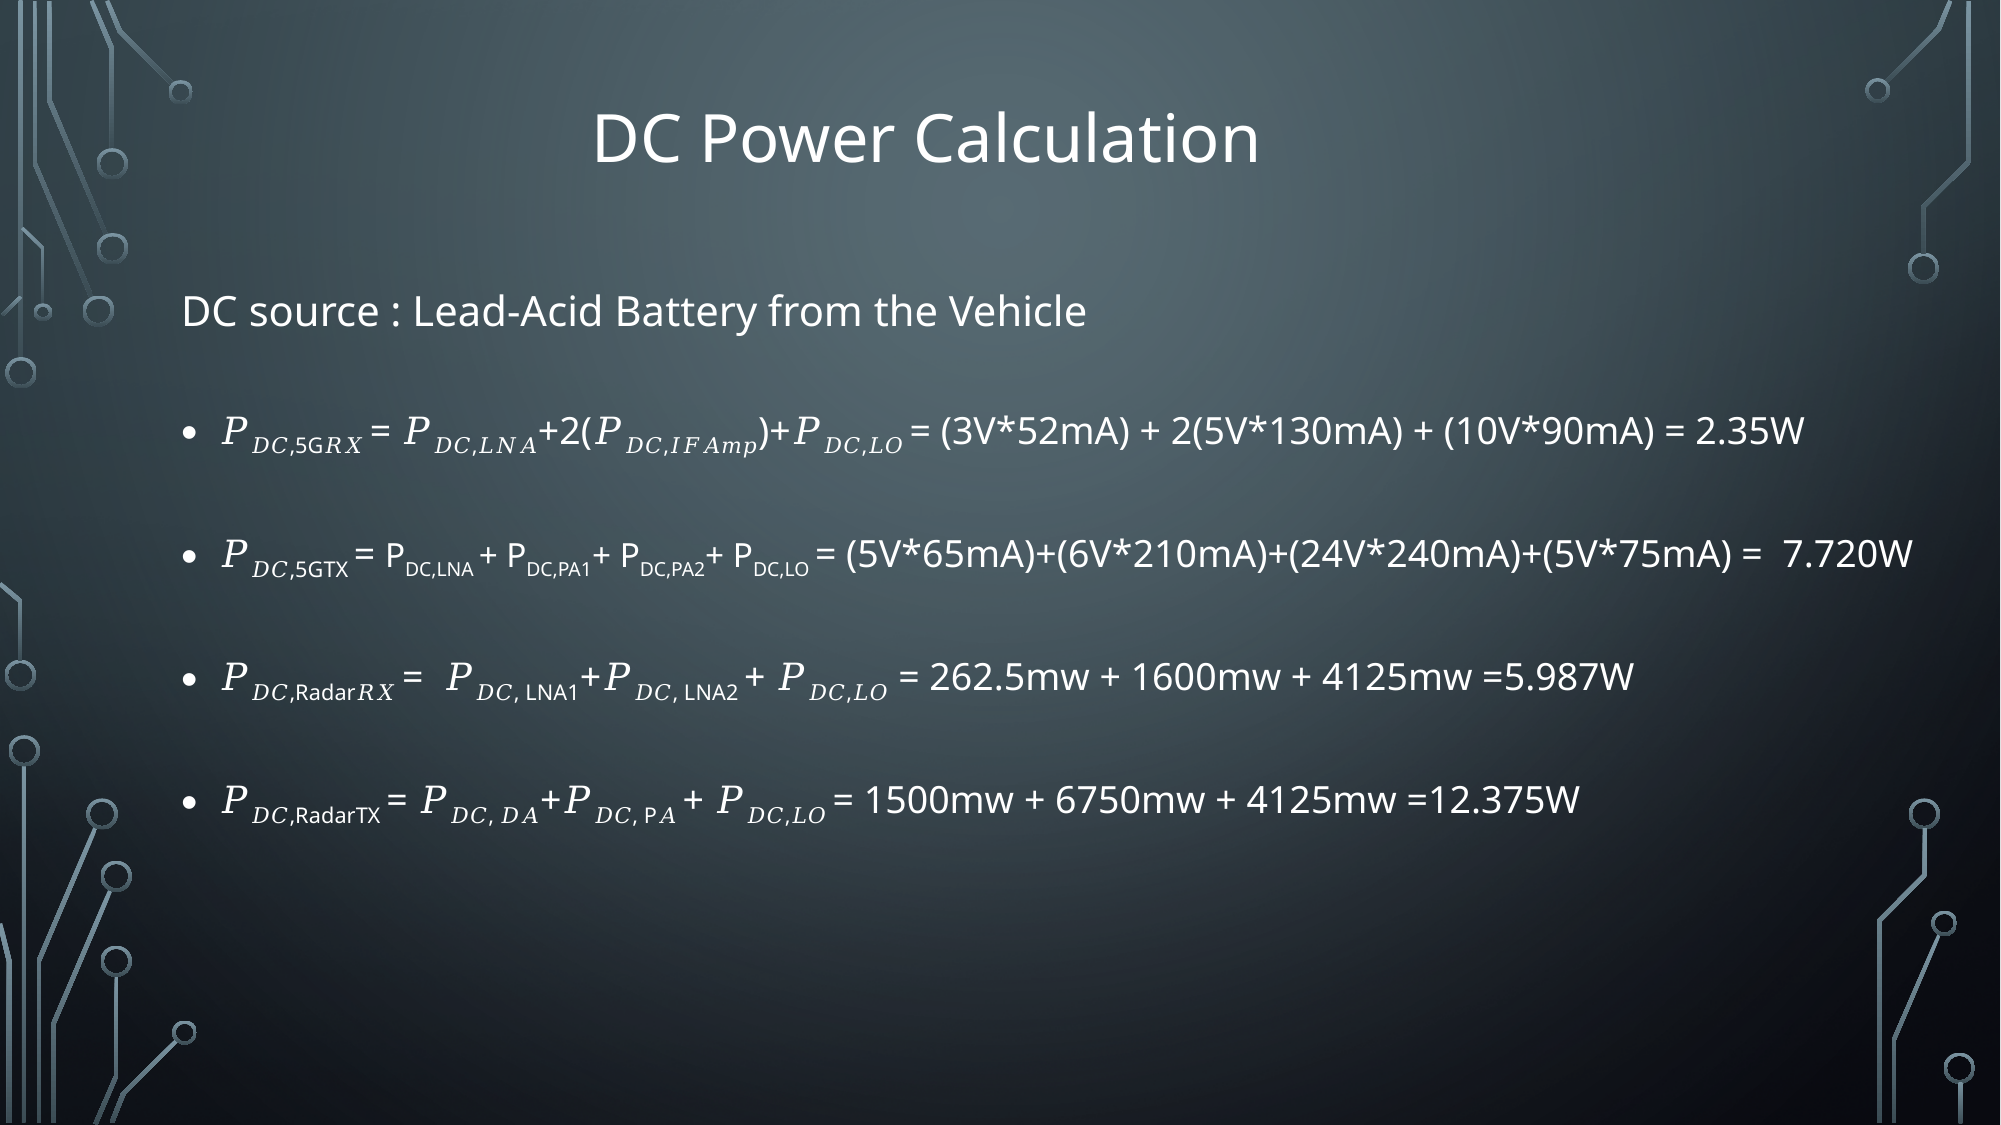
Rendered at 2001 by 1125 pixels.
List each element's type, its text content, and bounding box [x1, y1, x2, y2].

list DC source : Lead-Acid Battery from the Vehicle 𝑃𝐷𝐶,5G𝑅𝑋 = 𝑃𝐷𝐶,𝐿𝑁𝐴+2(𝑃𝐷𝐶,𝐼𝐹𝐴𝑚𝑝)+𝑃𝐷𝐶,𝐿𝑂 = (3V*52mA) + 2(5V*130mA) + (10V*90mA) = 2.35W 𝑃𝐷𝐶,5GTX = PDC,LNA + PDC,PA1+ PDC,PA2+ PDC,LO = (5V*65mA)+(6V*210mA)+(24V*240mA)+(5V*75mA) = 7.720W 𝑃𝐷𝐶,Radar𝑅𝑋 = 𝑃𝐷𝐶, LNA1+𝑃𝐷𝐶, LNA2 + 𝑃𝐷𝐶,𝐿𝑂 = 262.5mw + 1600mw + 4125mw =5.987W 𝑃𝐷𝐶,RadarTX = 𝑃𝐷𝐶, 𝐷𝐴+𝑃𝐷𝐶, P𝐴 + 𝑃𝐷𝐶,𝐿𝑂 = 1500mw + 6750mw + 4125mw =12.375W [166, 267, 1954, 995]
title DC Power Calculation [576, 66, 1402, 217]
